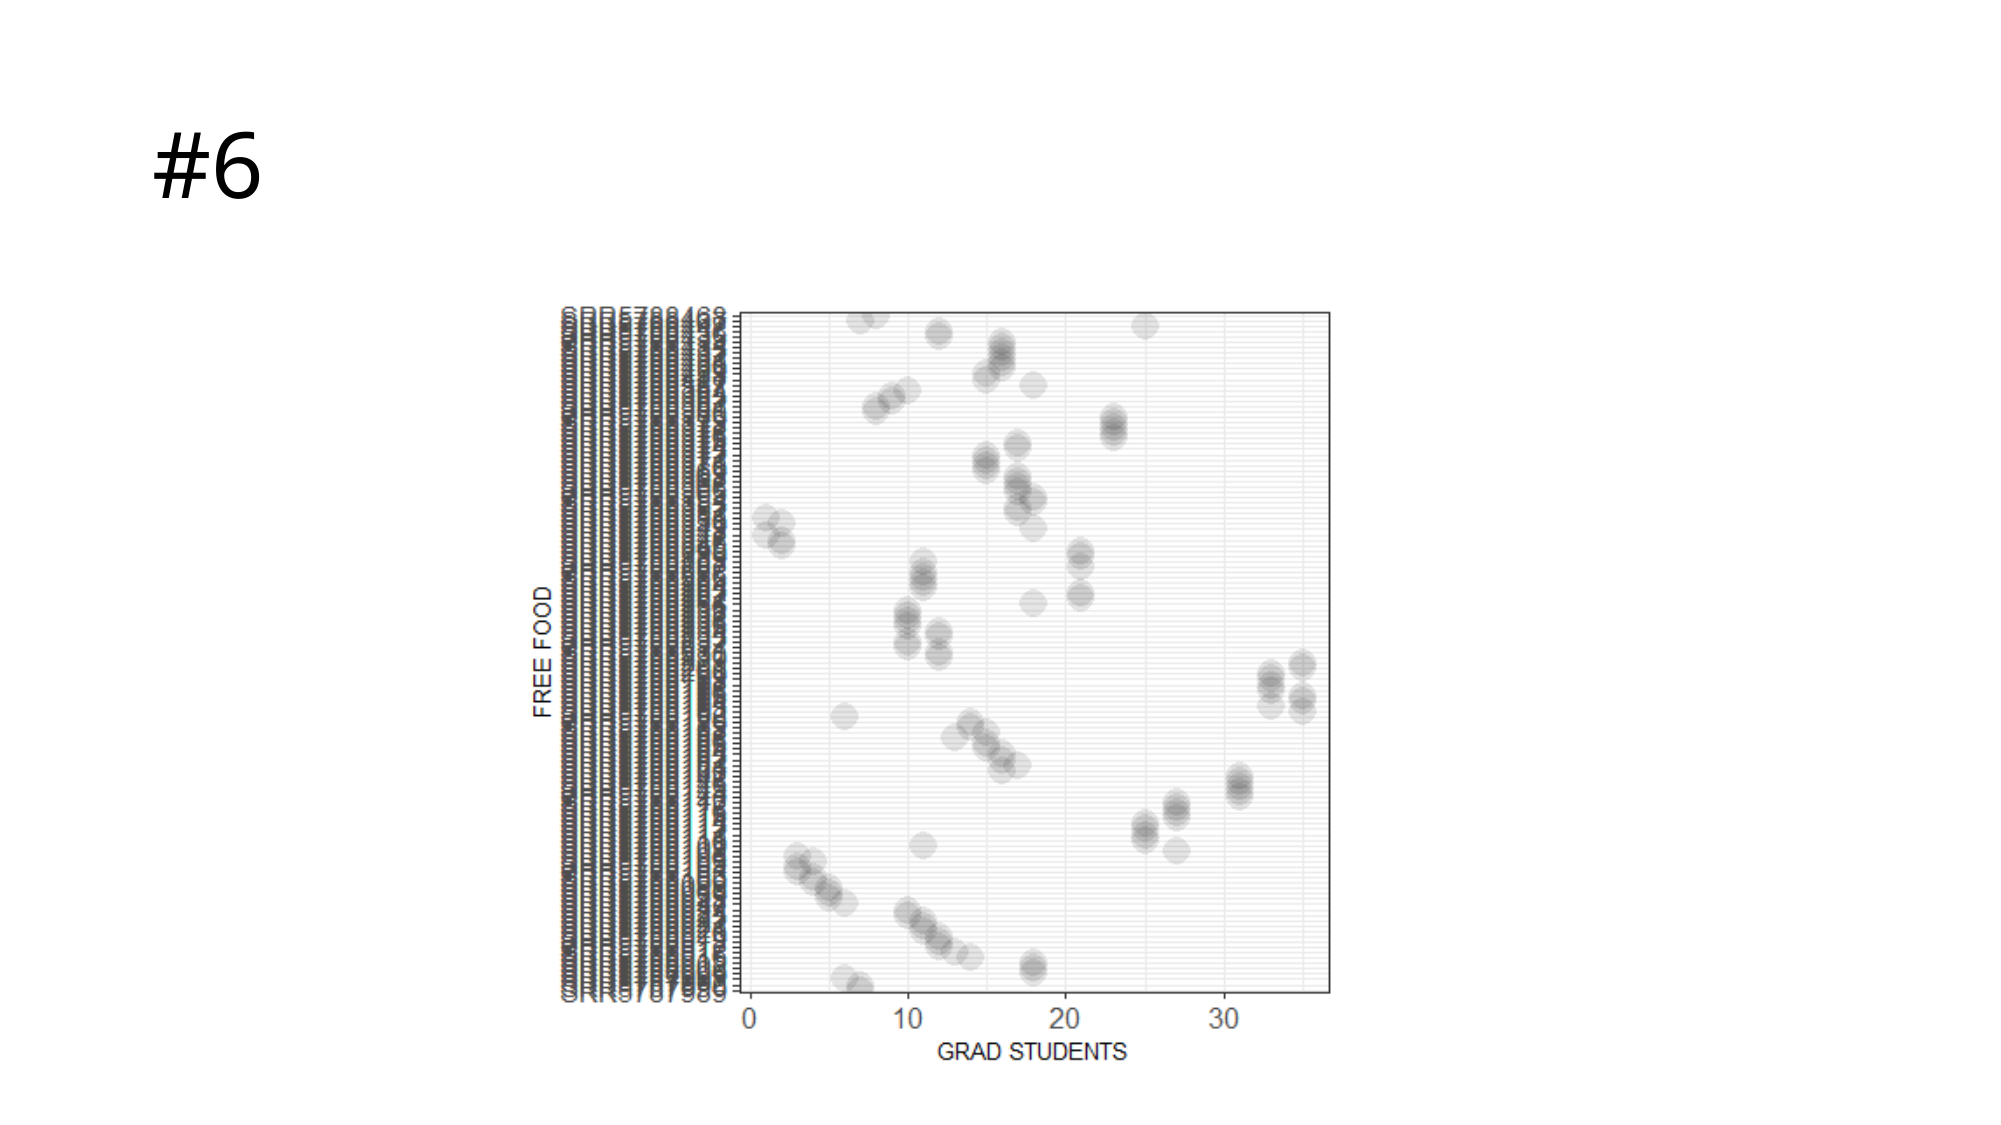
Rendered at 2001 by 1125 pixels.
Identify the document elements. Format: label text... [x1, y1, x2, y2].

title #6 [137, 59, 1863, 278]
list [518, 300, 1343, 1076]
